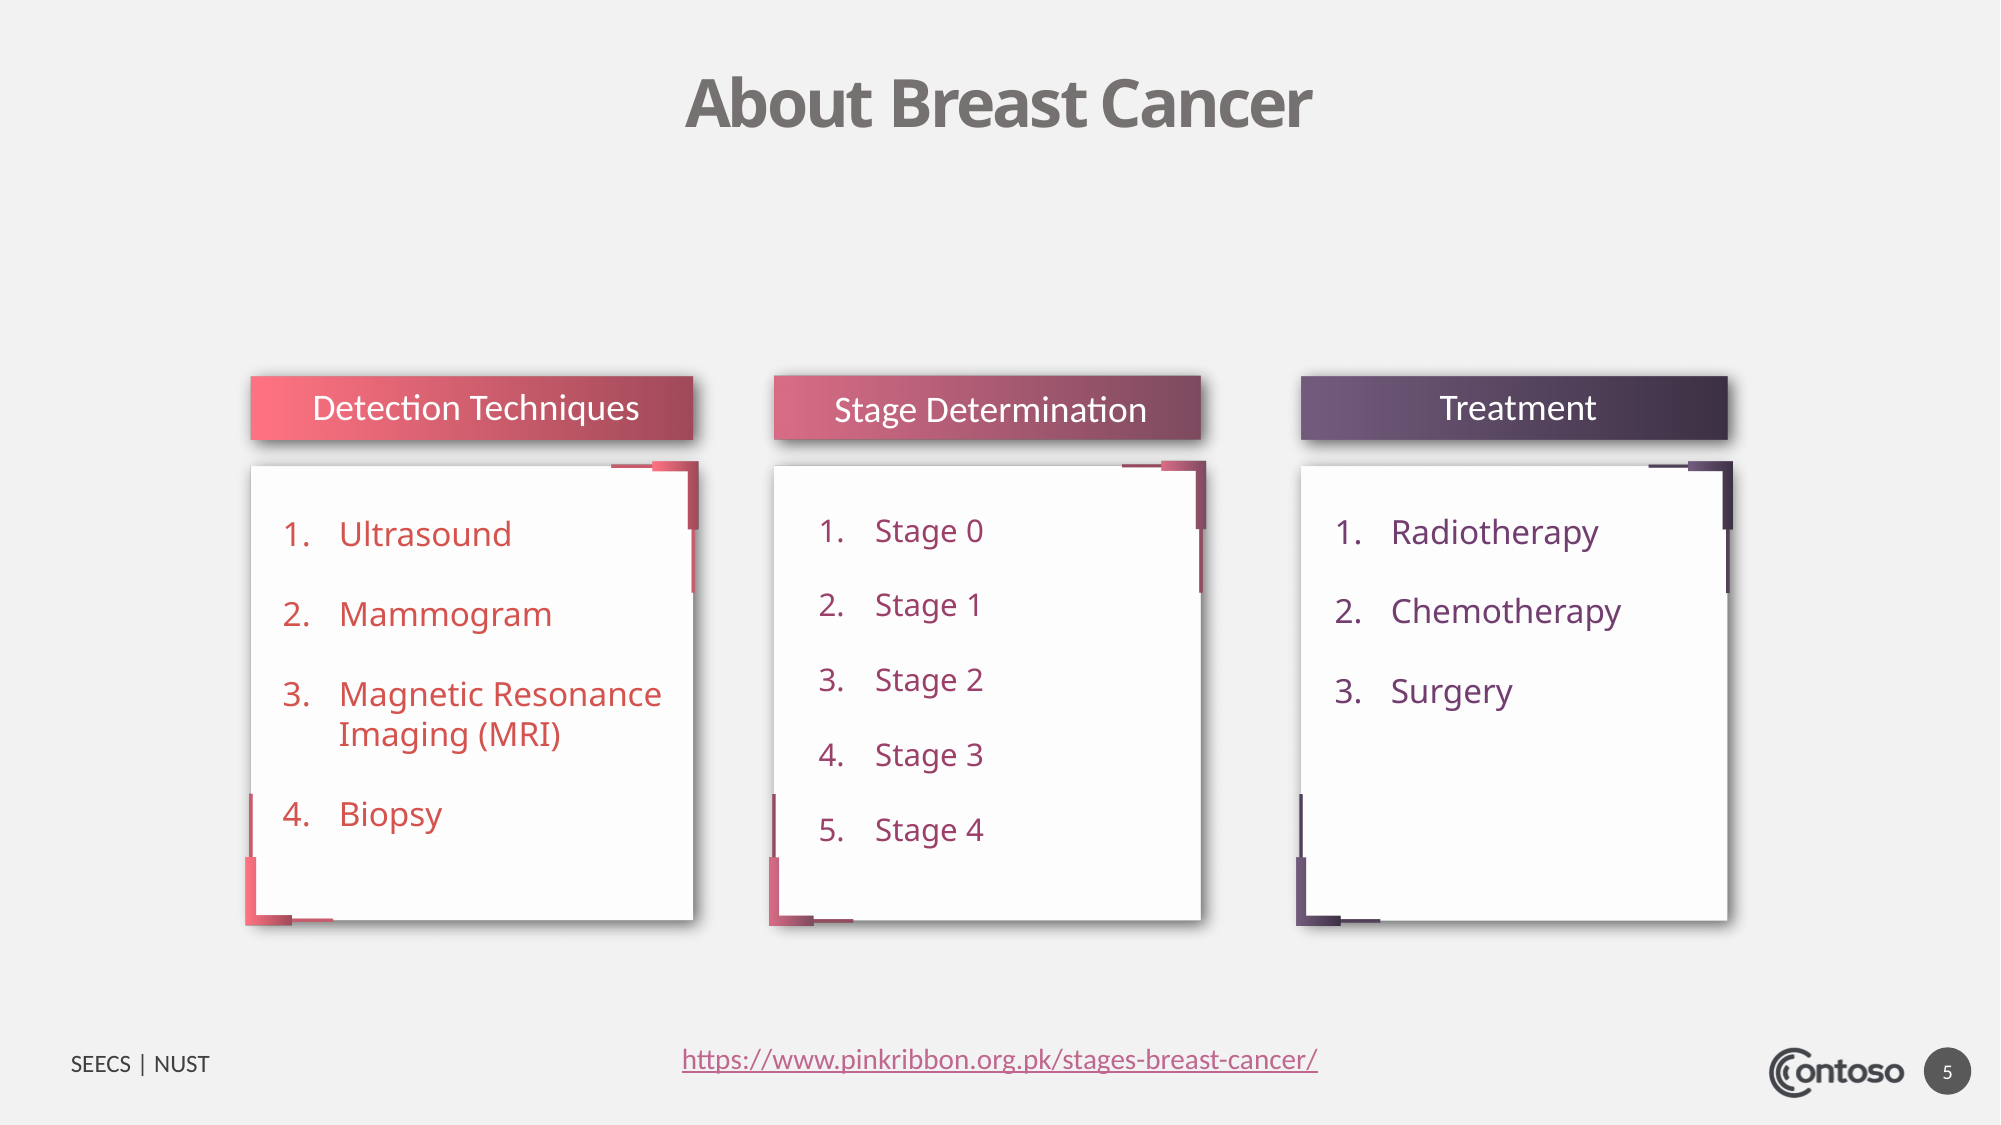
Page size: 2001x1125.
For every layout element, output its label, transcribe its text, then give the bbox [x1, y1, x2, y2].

footer SEECS | NUST [70, 1044, 293, 1082]
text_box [170, 357, 1755, 948]
slide_number 5 [1923, 1047, 1972, 1095]
text_box https://www.pinkribbon.org.pk/stages-breast-cancer/ [293, 1032, 1706, 1083]
title About Breast Cancer [70, 70, 1930, 142]
